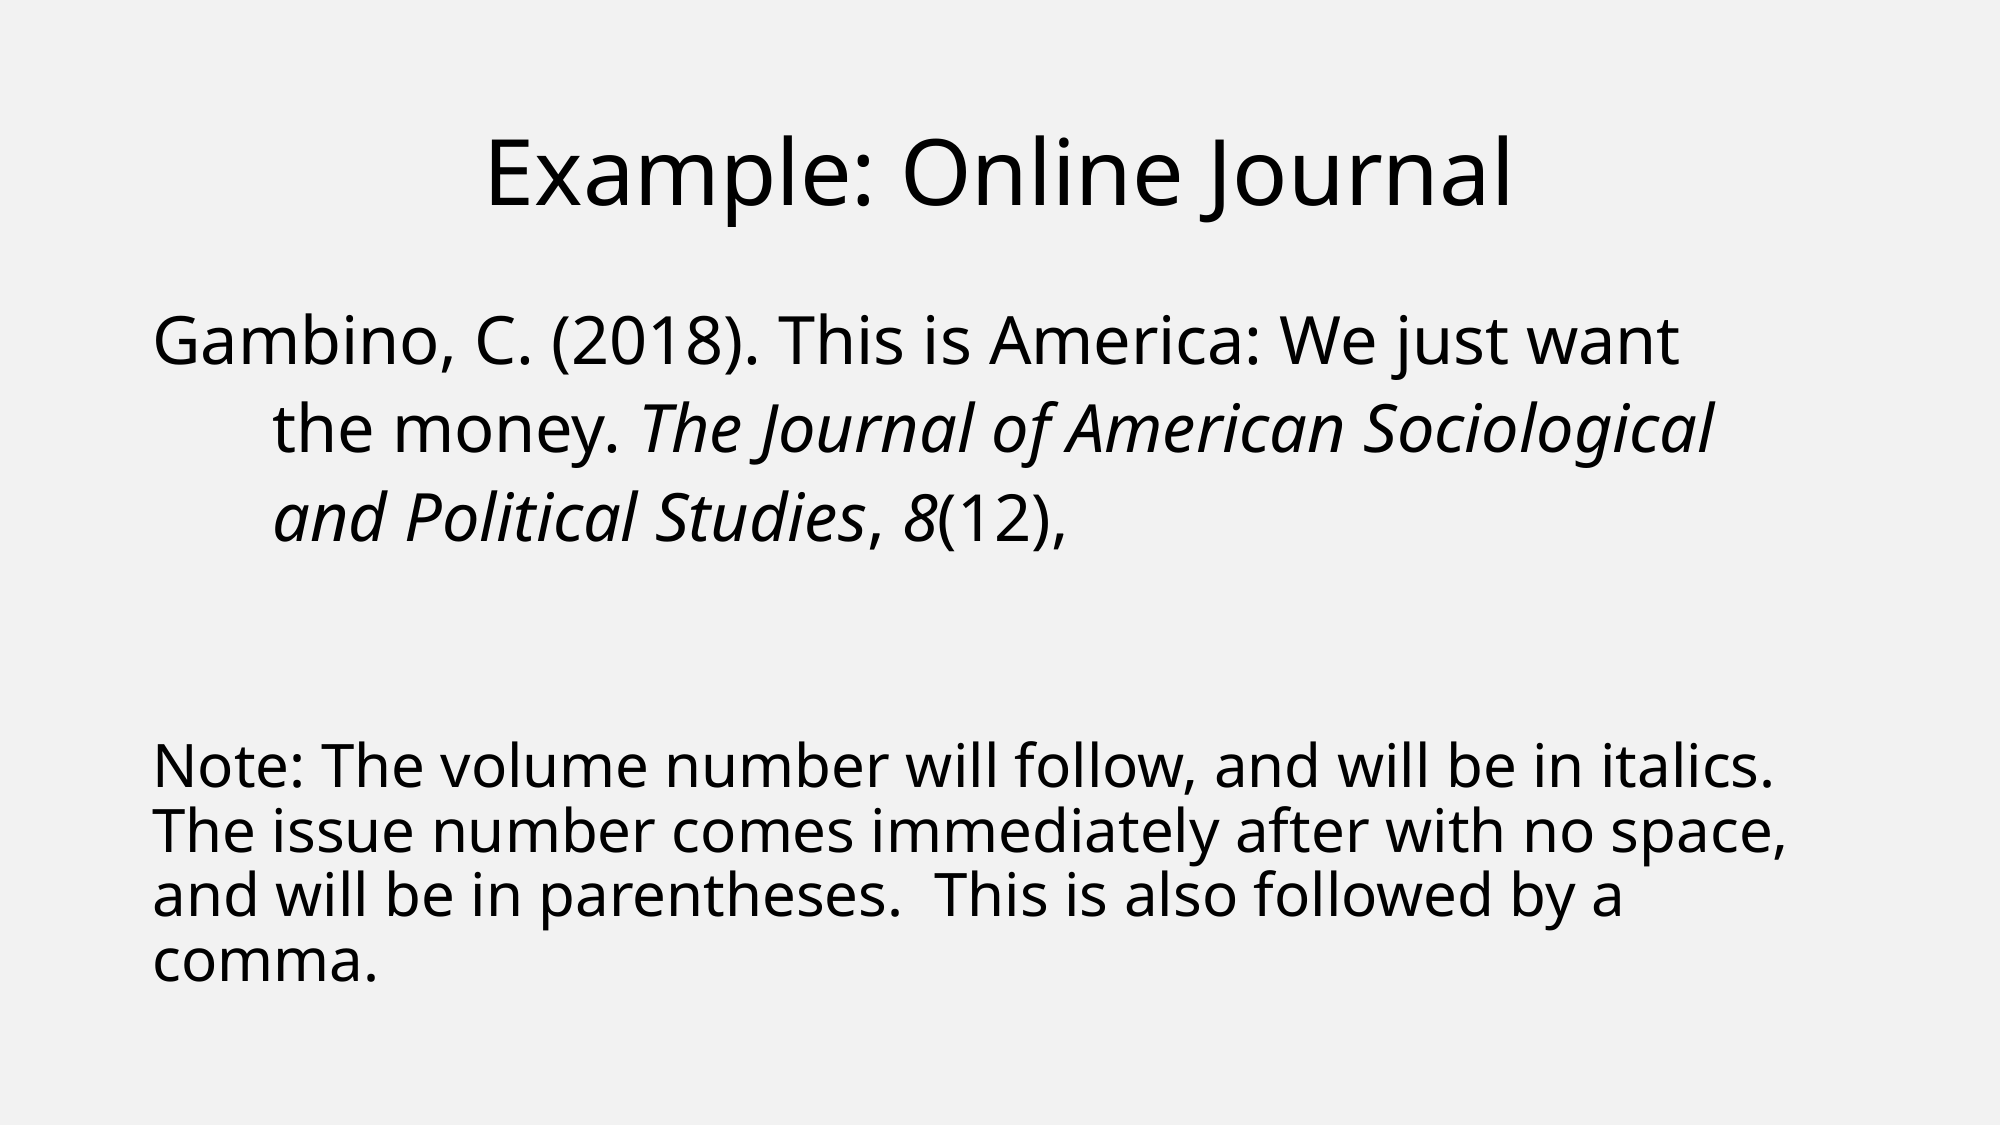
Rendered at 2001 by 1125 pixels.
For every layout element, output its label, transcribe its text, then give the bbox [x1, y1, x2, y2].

title Example: Online Journal [137, 67, 1863, 285]
list Gambino, C. (2018). This is America: We just want the money. The Journal of American Sociological and Political Studies, 8(12), Note: The volume number will follow, and will be in italics. The issue number comes immediately after with no space, and will be in parentheses. This is also followed by a comma. [137, 299, 1863, 1014]
